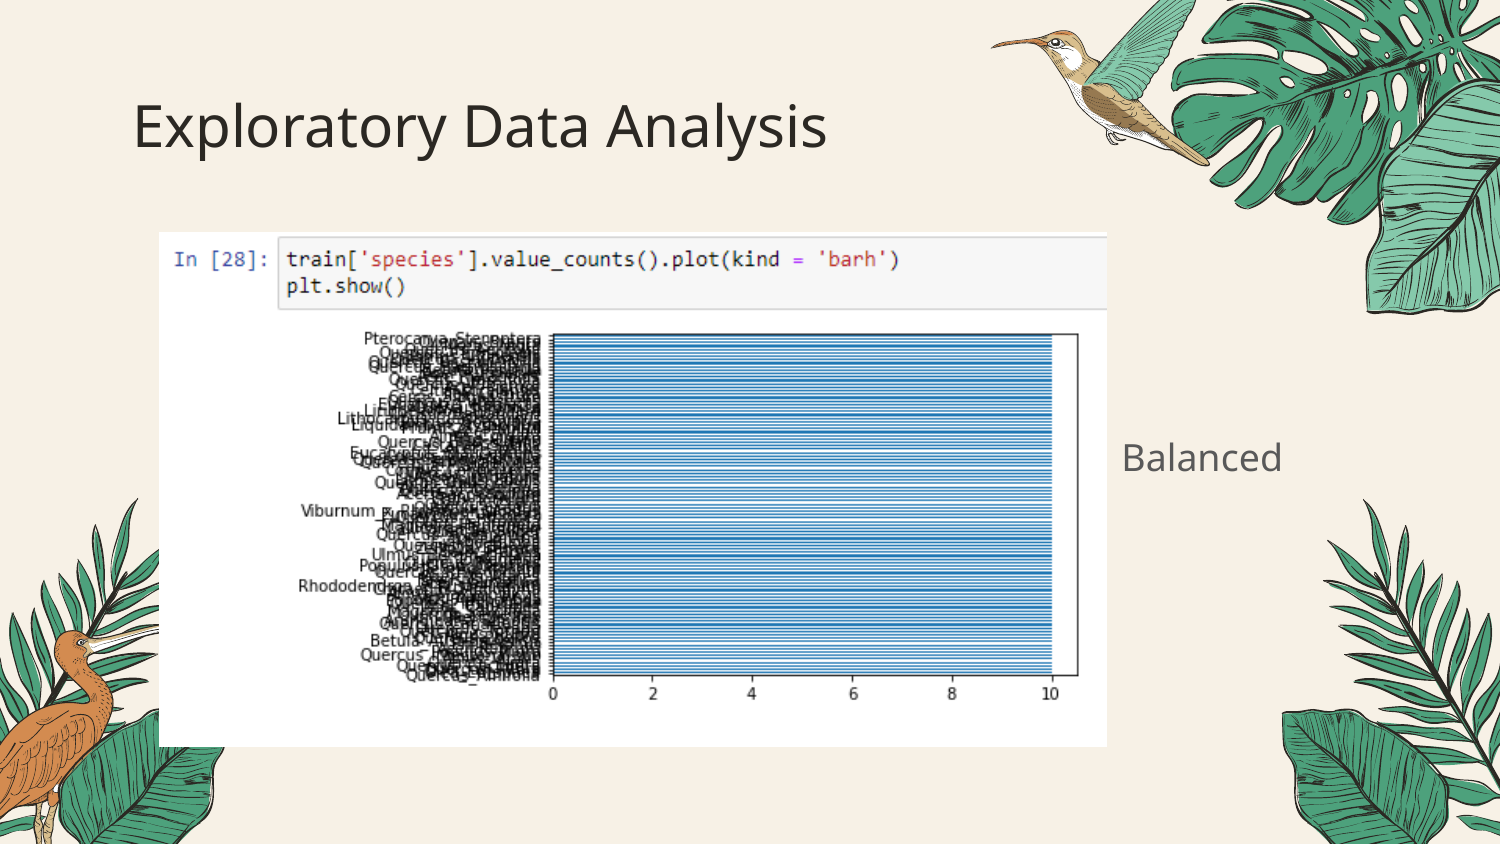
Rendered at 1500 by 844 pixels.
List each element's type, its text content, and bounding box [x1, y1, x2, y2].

picture [159, 232, 1107, 748]
title Exploratory Data Analysis [116, 74, 1383, 169]
text_box Balanced [1106, 189, 1500, 844]
